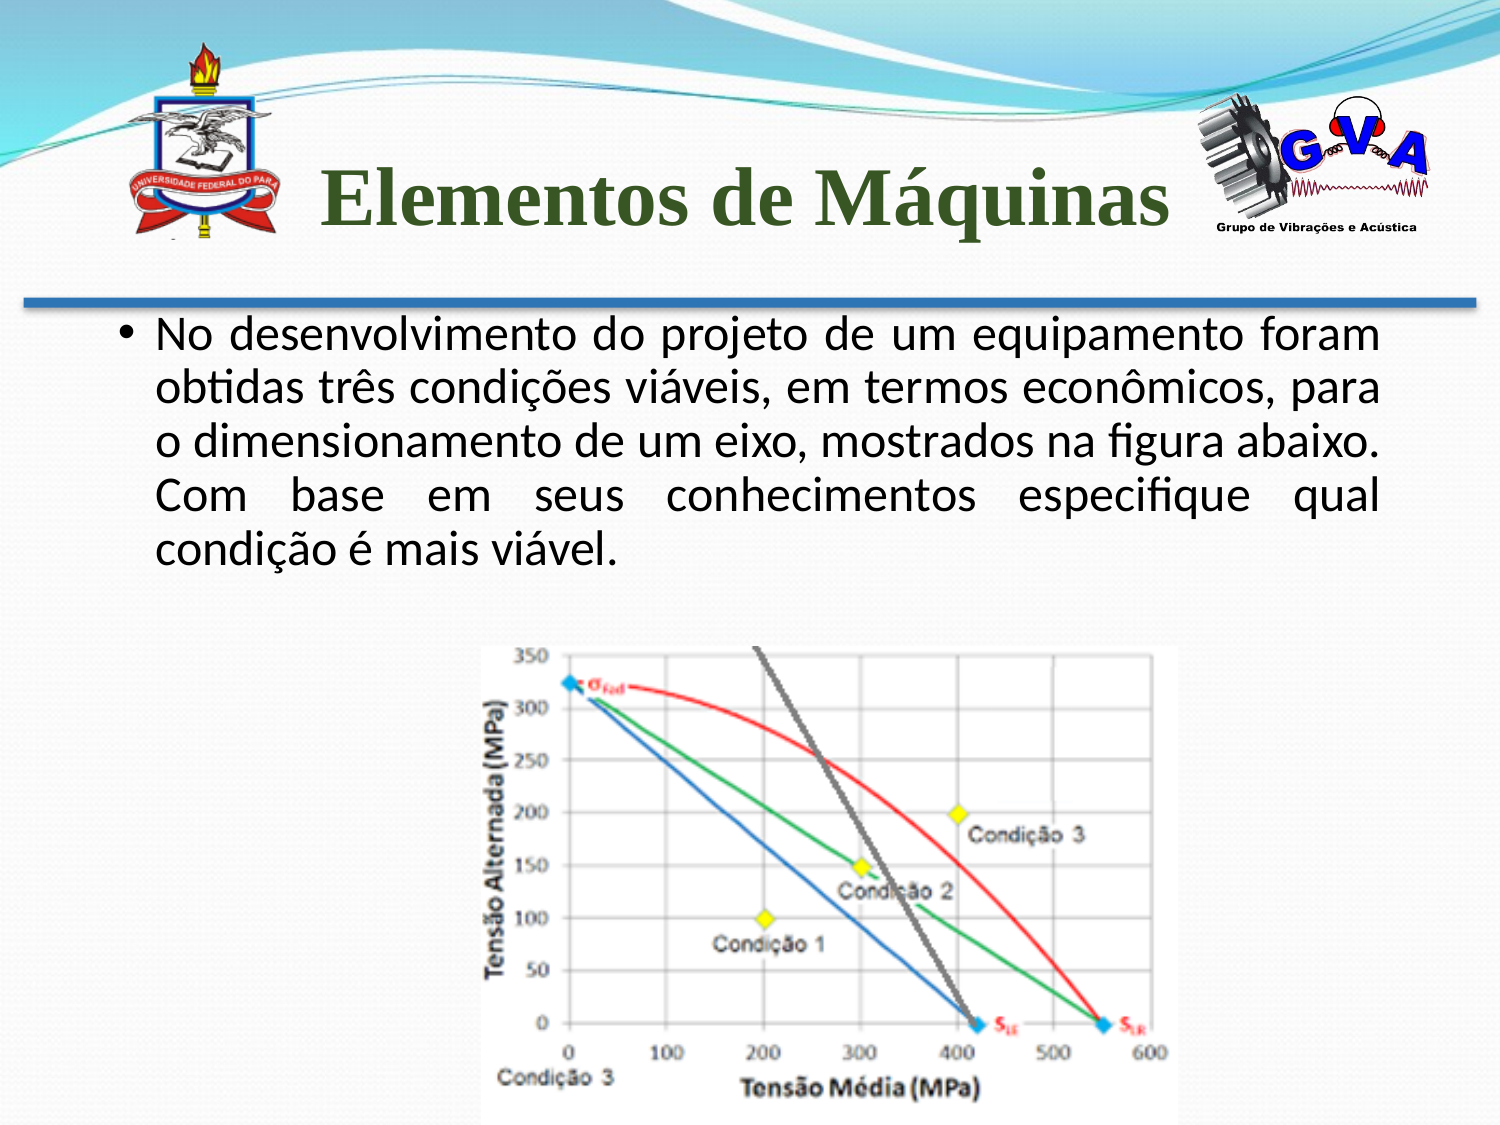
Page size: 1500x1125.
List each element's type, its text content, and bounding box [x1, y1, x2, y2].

text_box Elementos de Máquinas [79, 134, 1413, 250]
list No desenvolvimento do projeto de um equipamento foram obtidas três condições viáveis, em termos econômicos, para o dimensionamento de um eixo, mostrados na figura abaixo. Com base em seus conhecimentos especifique qual condição é mais viável. [103, 315, 1397, 1014]
picture [0, 0, 1500, 1125]
text_box [23, 299, 1477, 306]
